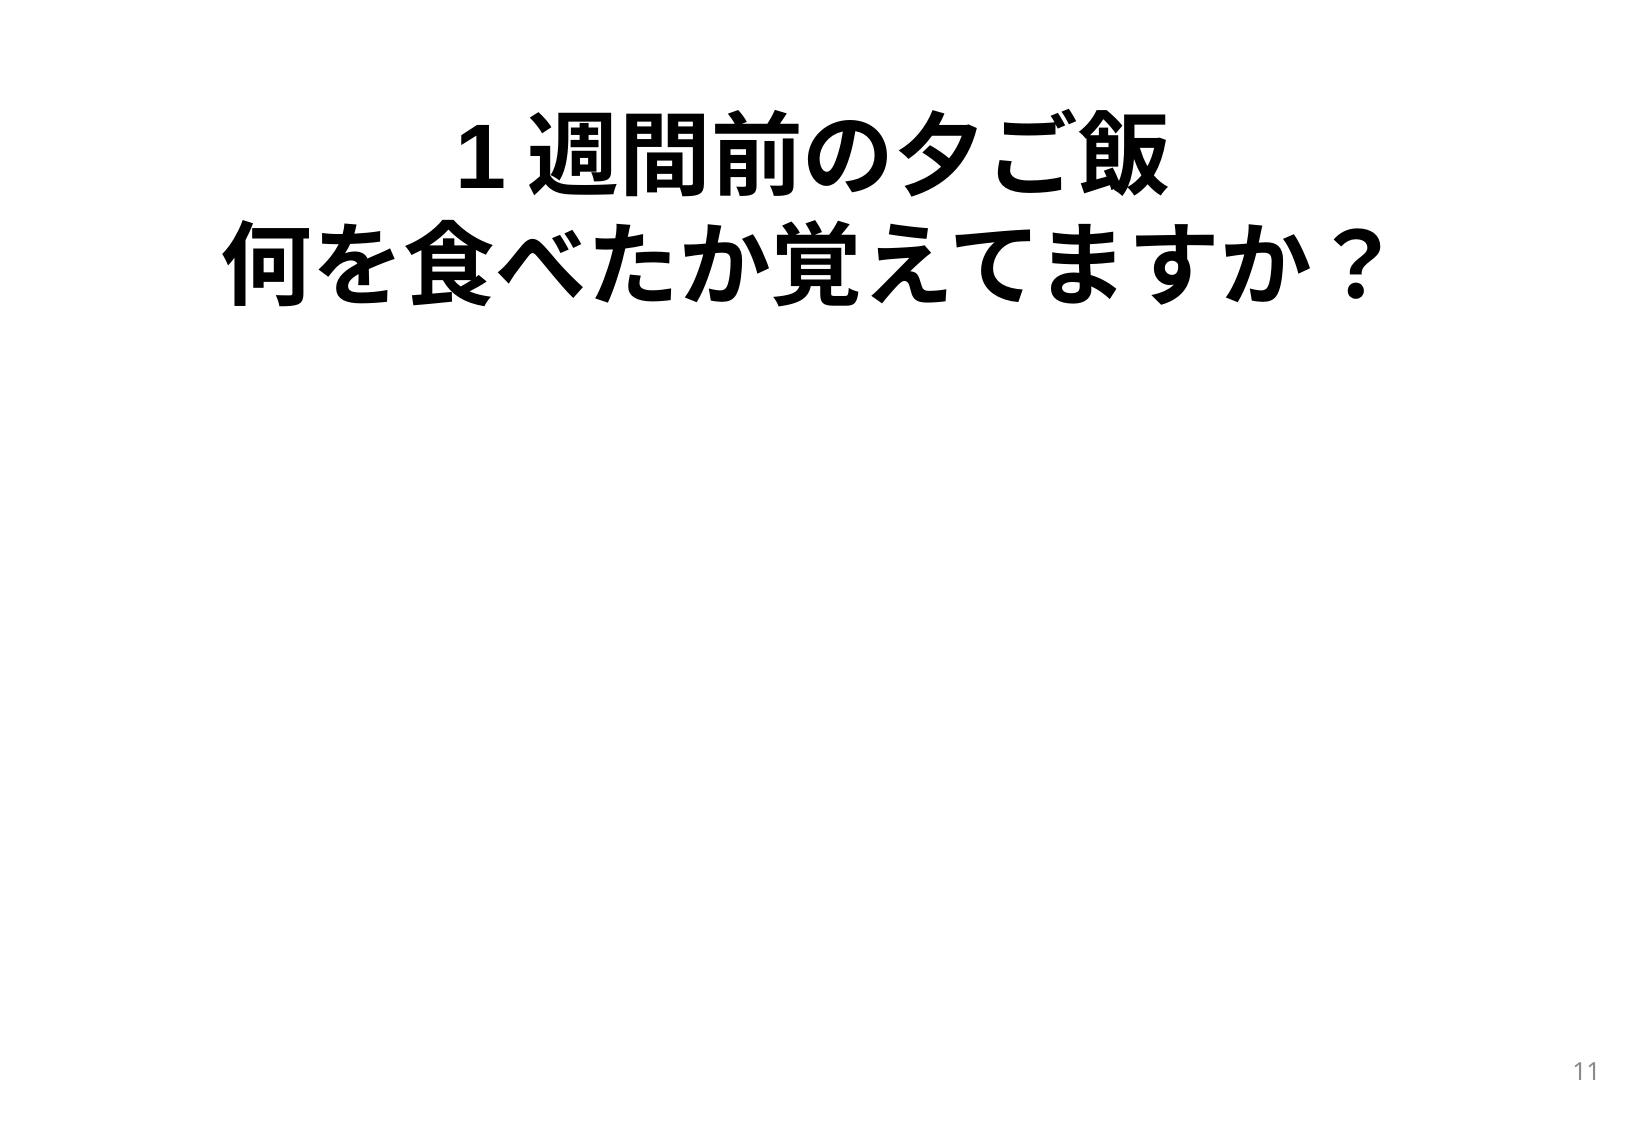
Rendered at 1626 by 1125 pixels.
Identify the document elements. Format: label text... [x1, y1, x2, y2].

slide_number 11 [1236, 1042, 1616, 1103]
title 1週間前の夕ご飯 何を食べたか覚えてますか？ [0, 90, 1625, 492]
